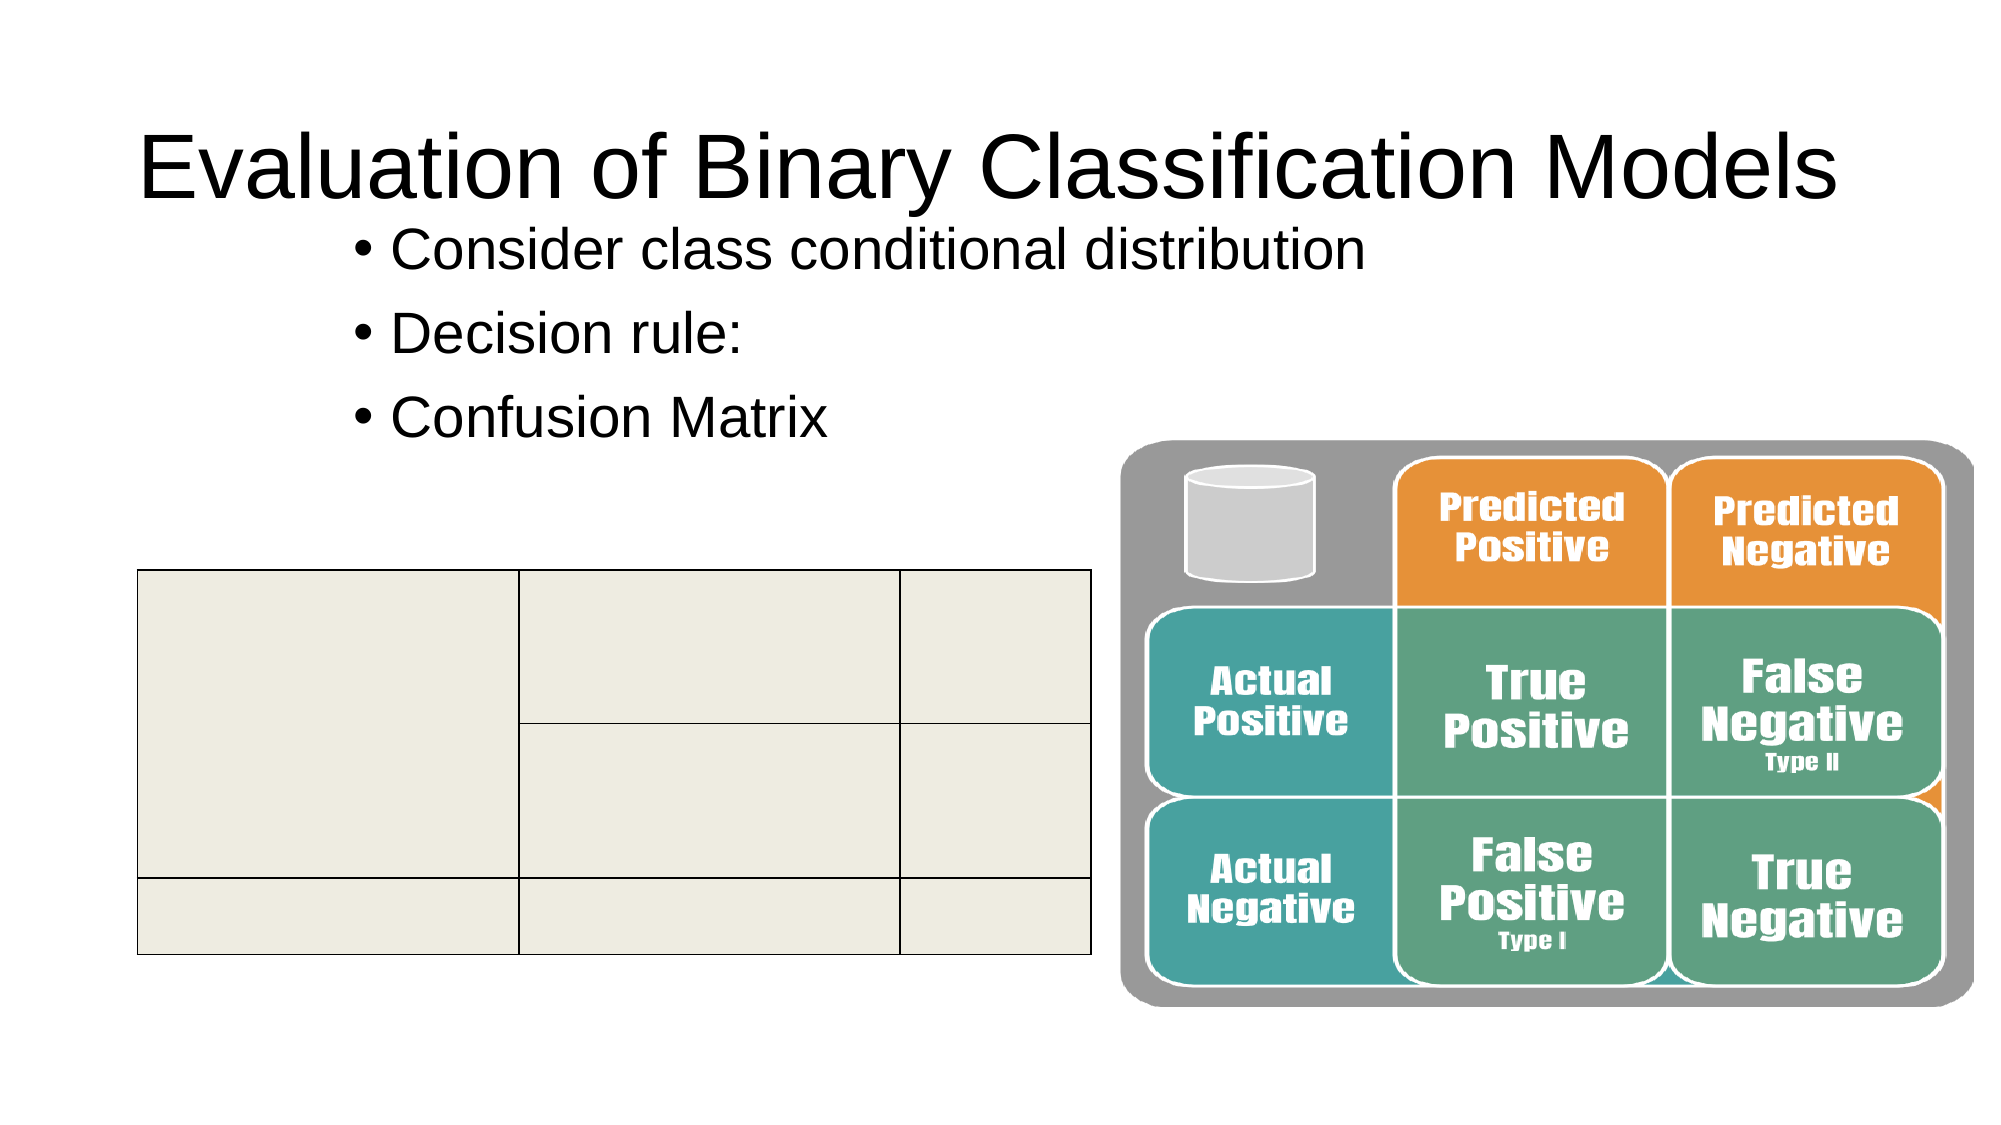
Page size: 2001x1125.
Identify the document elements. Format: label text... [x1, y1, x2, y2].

title Evaluation of Binary Classification Models [137, 59, 1863, 278]
picture [1119, 439, 1975, 1008]
